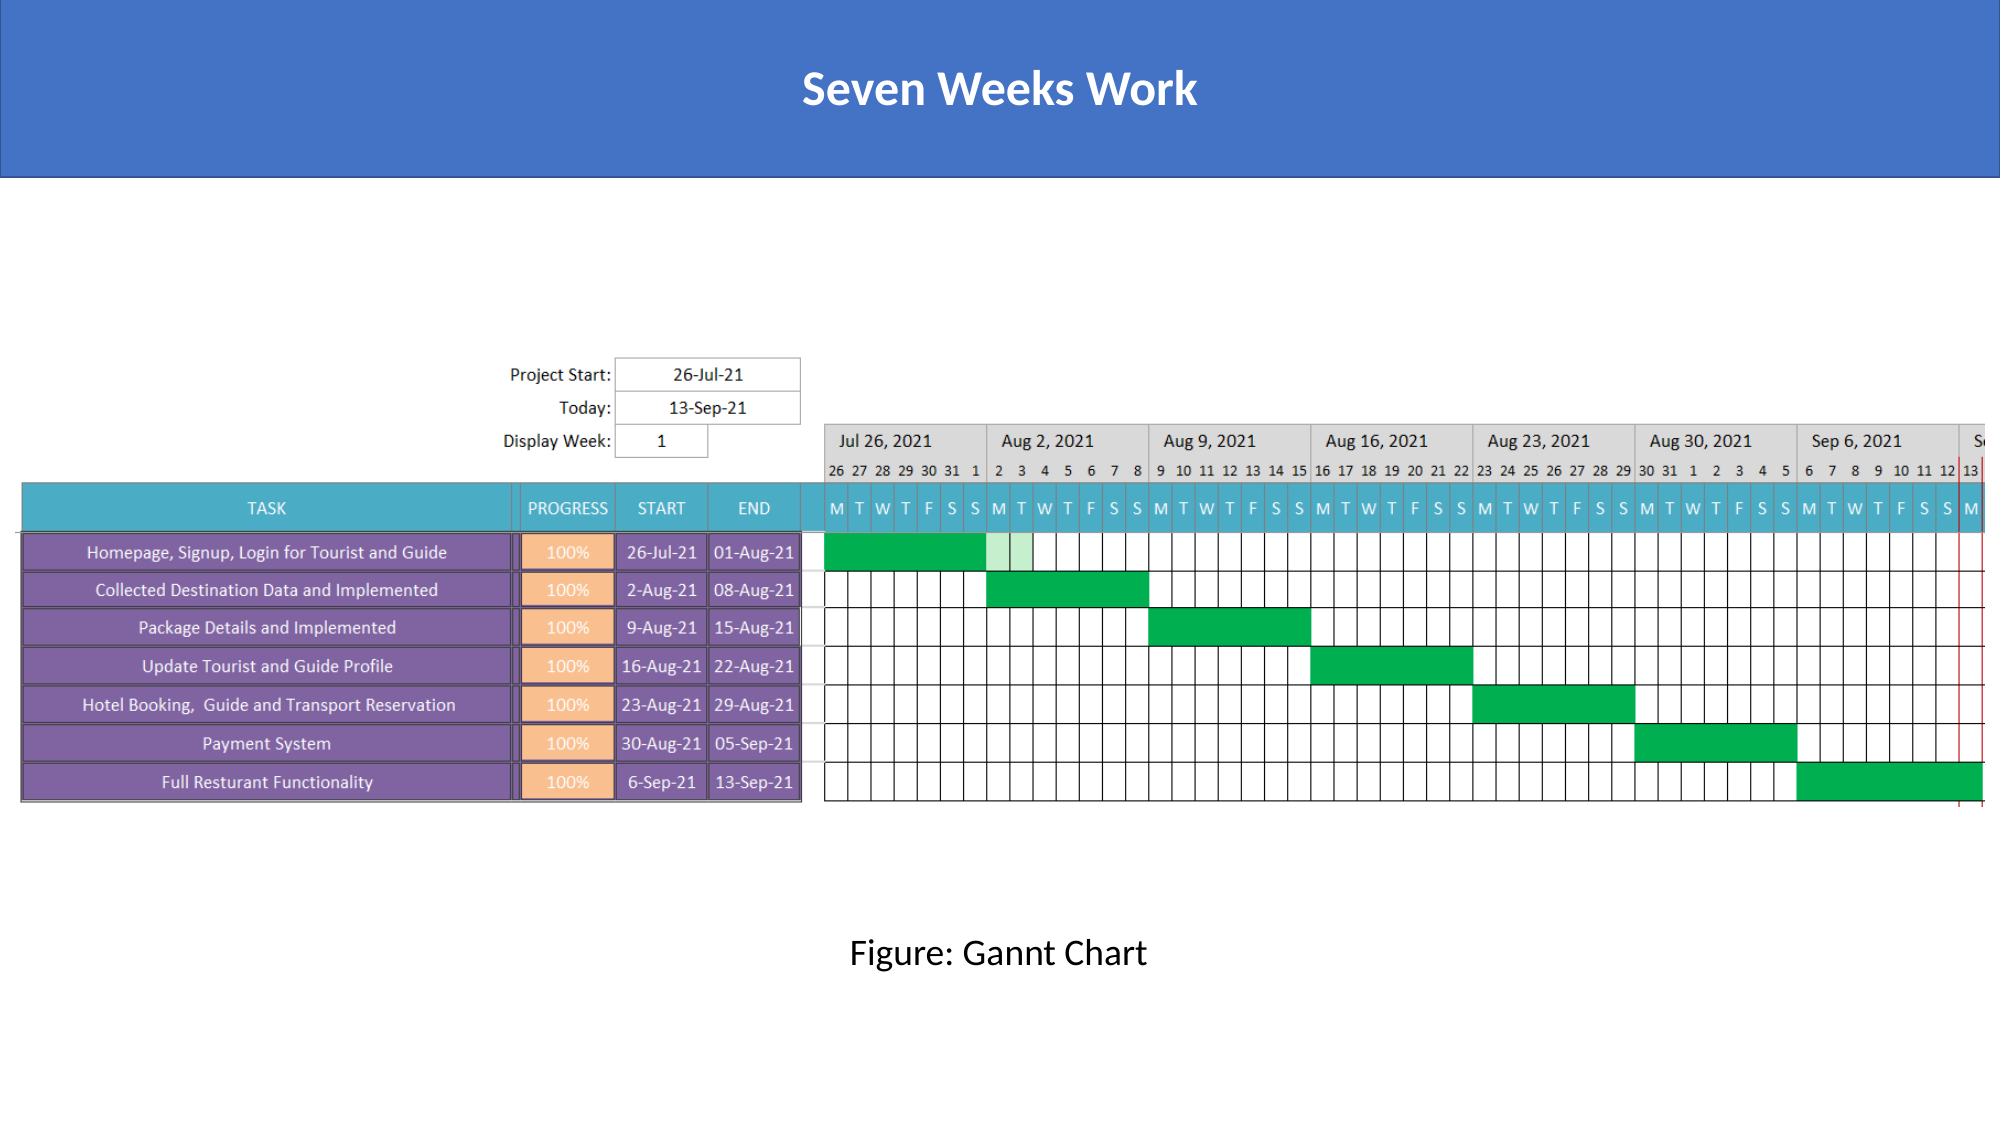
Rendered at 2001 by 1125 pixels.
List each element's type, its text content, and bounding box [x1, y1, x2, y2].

text_box Figure: Gannt Chart [835, 920, 1165, 981]
picture [15, 352, 1985, 807]
text_box Seven Weeks Work [0, 0, 2000, 178]
